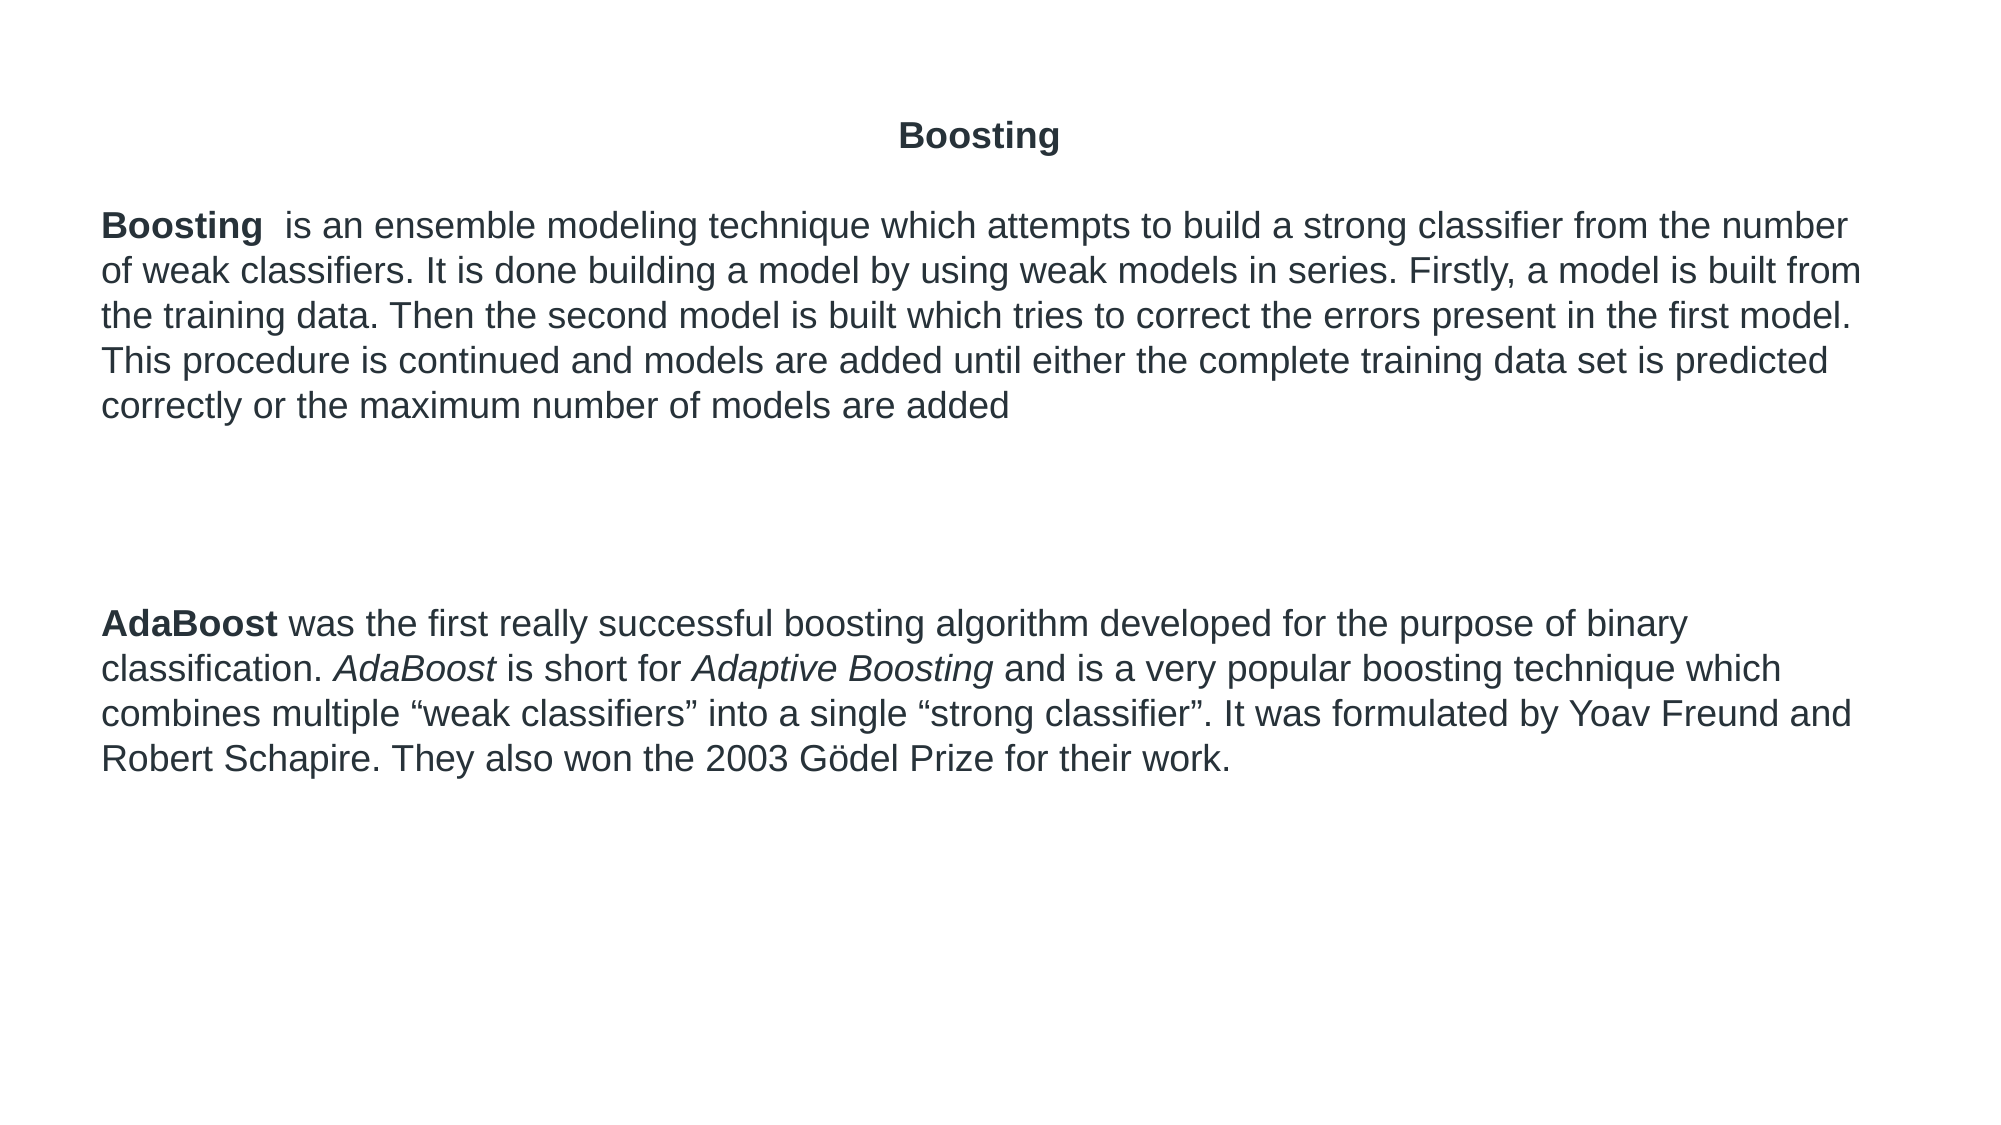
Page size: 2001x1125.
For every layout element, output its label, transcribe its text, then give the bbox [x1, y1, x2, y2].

text_box Boosting Boosting is an ensemble modeling technique which attempts to build a strong classifier from the number of weak classifiers. It is done building a model by using weak models in series. Firstly, a model is built from the training data. Then the second model is built which tries to correct the errors present in the first model. This procedure is continued and models are added until either the complete training data set is predicted correctly or the maximum number of models are added [86, 103, 1884, 434]
text_box AdaBoost was the first really successful boosting algorithm developed for the purpose of binary classification. AdaBoost is short for Adaptive Boosting and is a very popular boosting technique which combines multiple “weak classifiers” into a single “strong classifier”. It was formulated by Yoav Freund and Robert Schapire. They also won the 2003 Gödel Prize for their work. [86, 591, 1937, 787]
